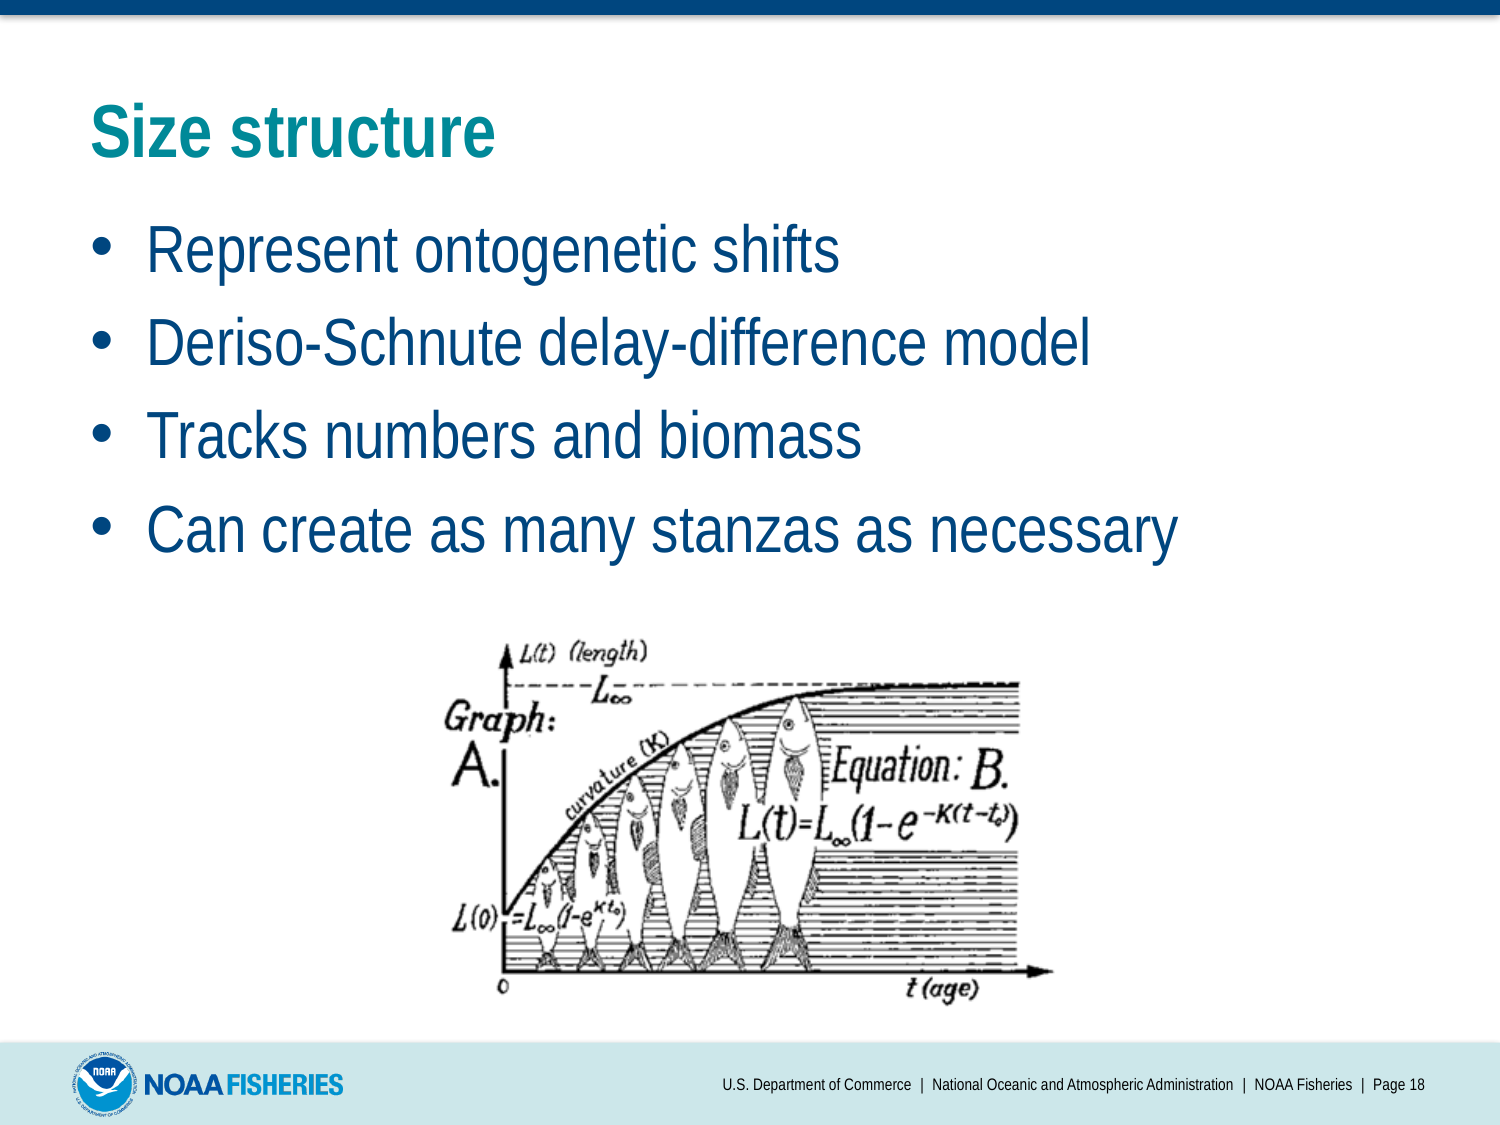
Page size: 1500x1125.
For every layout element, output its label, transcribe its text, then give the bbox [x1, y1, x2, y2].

picture [72, 1052, 343, 1117]
title Size structure [75, 75, 1425, 186]
slide_number U.S. Department of Commerce | National Oceanic and Atmospheric Administration | NOAA Fisheries | Page 18 [375, 1042, 1425, 1125]
list Represent ontogenetic shifts Deriso-Schnute delay-difference model Tracks numbers and biomass Can create as many stanzas as necessary [75, 198, 1425, 941]
picture [441, 636, 1059, 1011]
picture [335, 1078, 343, 1085]
